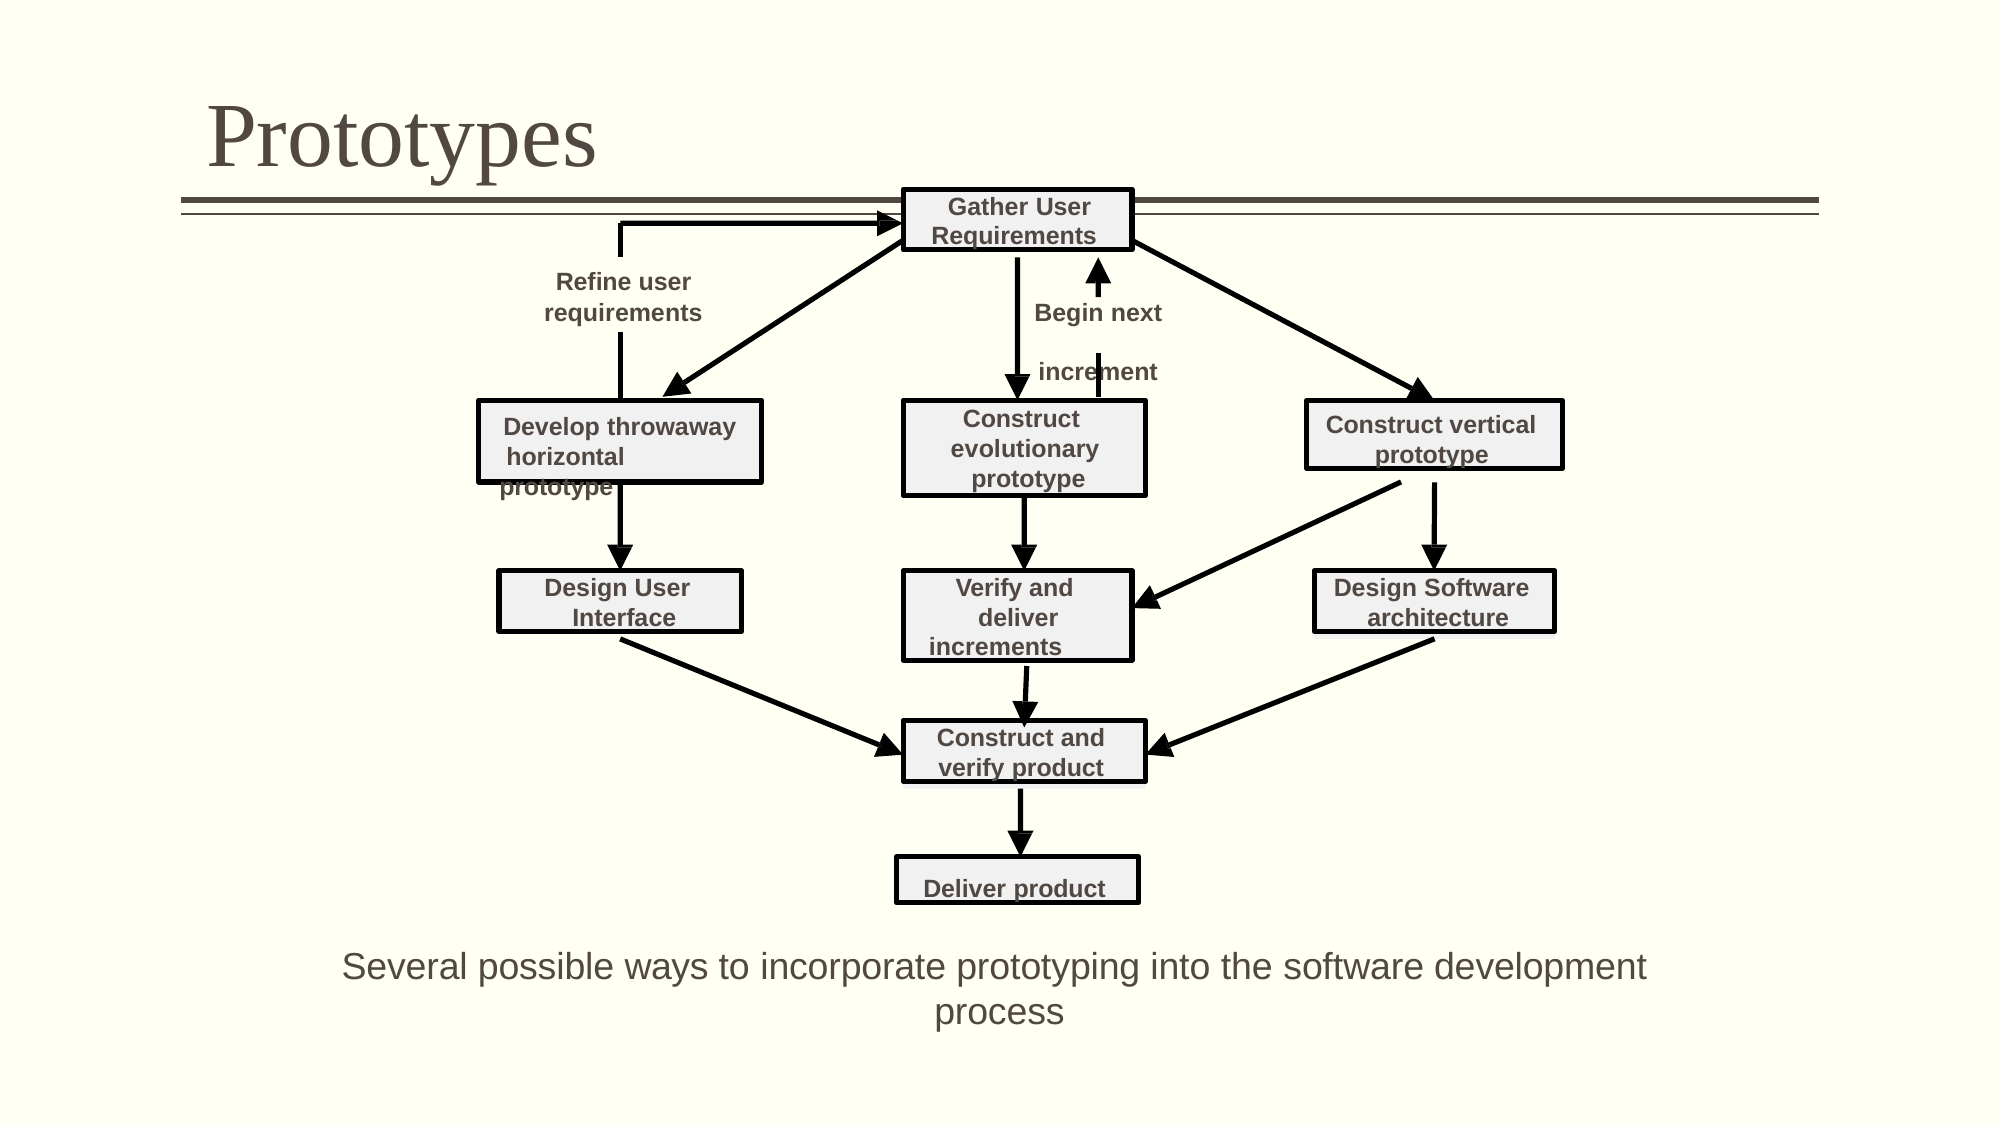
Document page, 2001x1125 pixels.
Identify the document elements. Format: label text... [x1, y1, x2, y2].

text_box [903, 400, 1146, 496]
text_box Several possible ways to incorporate prototyping into the software development process [339, 941, 1660, 1032]
text_box [1145, 636, 1436, 757]
text_box Gather User Requirements [903, 189, 1132, 250]
text_box [662, 238, 905, 397]
text_box Refine user requirements [542, 265, 705, 327]
text_box [1012, 665, 1039, 728]
text_box Construct evolutionary prototype [948, 402, 1101, 493]
text_box Design User Interface [499, 570, 742, 632]
text_box Construct vertical prototype [1306, 400, 1563, 469]
text_box [1314, 632, 1555, 639]
text_box [1131, 479, 1403, 609]
text_box [619, 636, 904, 757]
text_box [620, 210, 904, 237]
text_box Develop throwaway horizontal prototype [497, 410, 743, 501]
text_box Deliver product [896, 856, 1139, 903]
text_box Verify and deliver increments [903, 570, 1132, 661]
text_box Design Software architecture [1314, 570, 1555, 632]
text_box [1007, 788, 1034, 857]
text_box [478, 400, 762, 482]
text_box Begin next increment [1032, 295, 1165, 386]
text_box [1004, 257, 1031, 401]
text_box [1085, 257, 1112, 298]
title Prototypes [181, 0, 1819, 186]
text_box [1130, 238, 1435, 401]
text_box [607, 481, 634, 571]
text_box [1011, 495, 1038, 571]
text_box [903, 782, 1146, 789]
text_box [1421, 482, 1448, 571]
text_box Construct and verify product [903, 720, 1146, 782]
